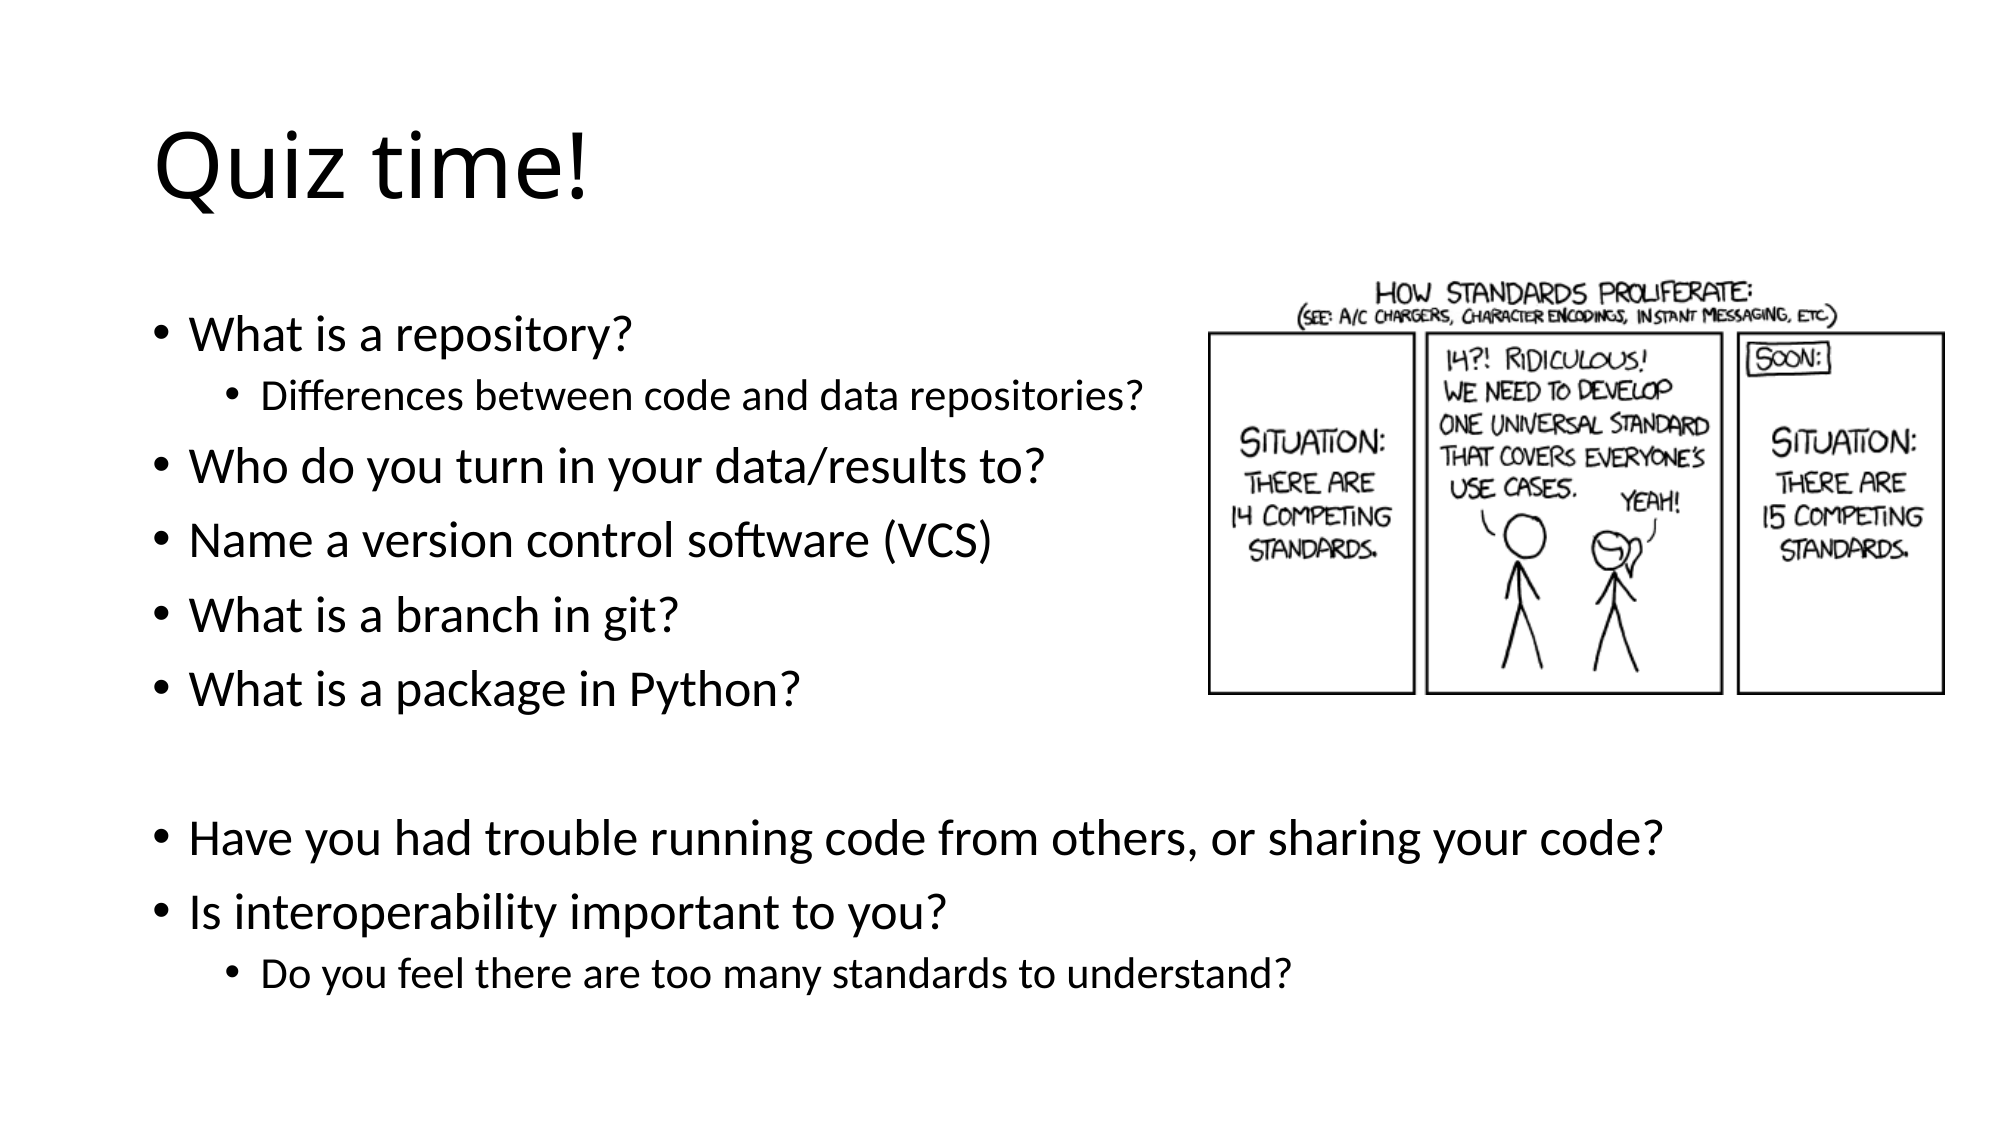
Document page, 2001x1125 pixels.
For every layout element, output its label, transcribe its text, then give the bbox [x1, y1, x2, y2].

picture [1208, 277, 1946, 695]
title Quiz time! [137, 59, 1863, 278]
list What is a repository? Differences between code and data repositories? Who do you turn in your data/results to? Name a version control software (VCS) What is a branch in git? What is a package in Python? Have you had trouble running code from others, or sharing your code? Is interoperability important to you? Do you feel there are too many standards to understand? [137, 299, 1888, 1014]
